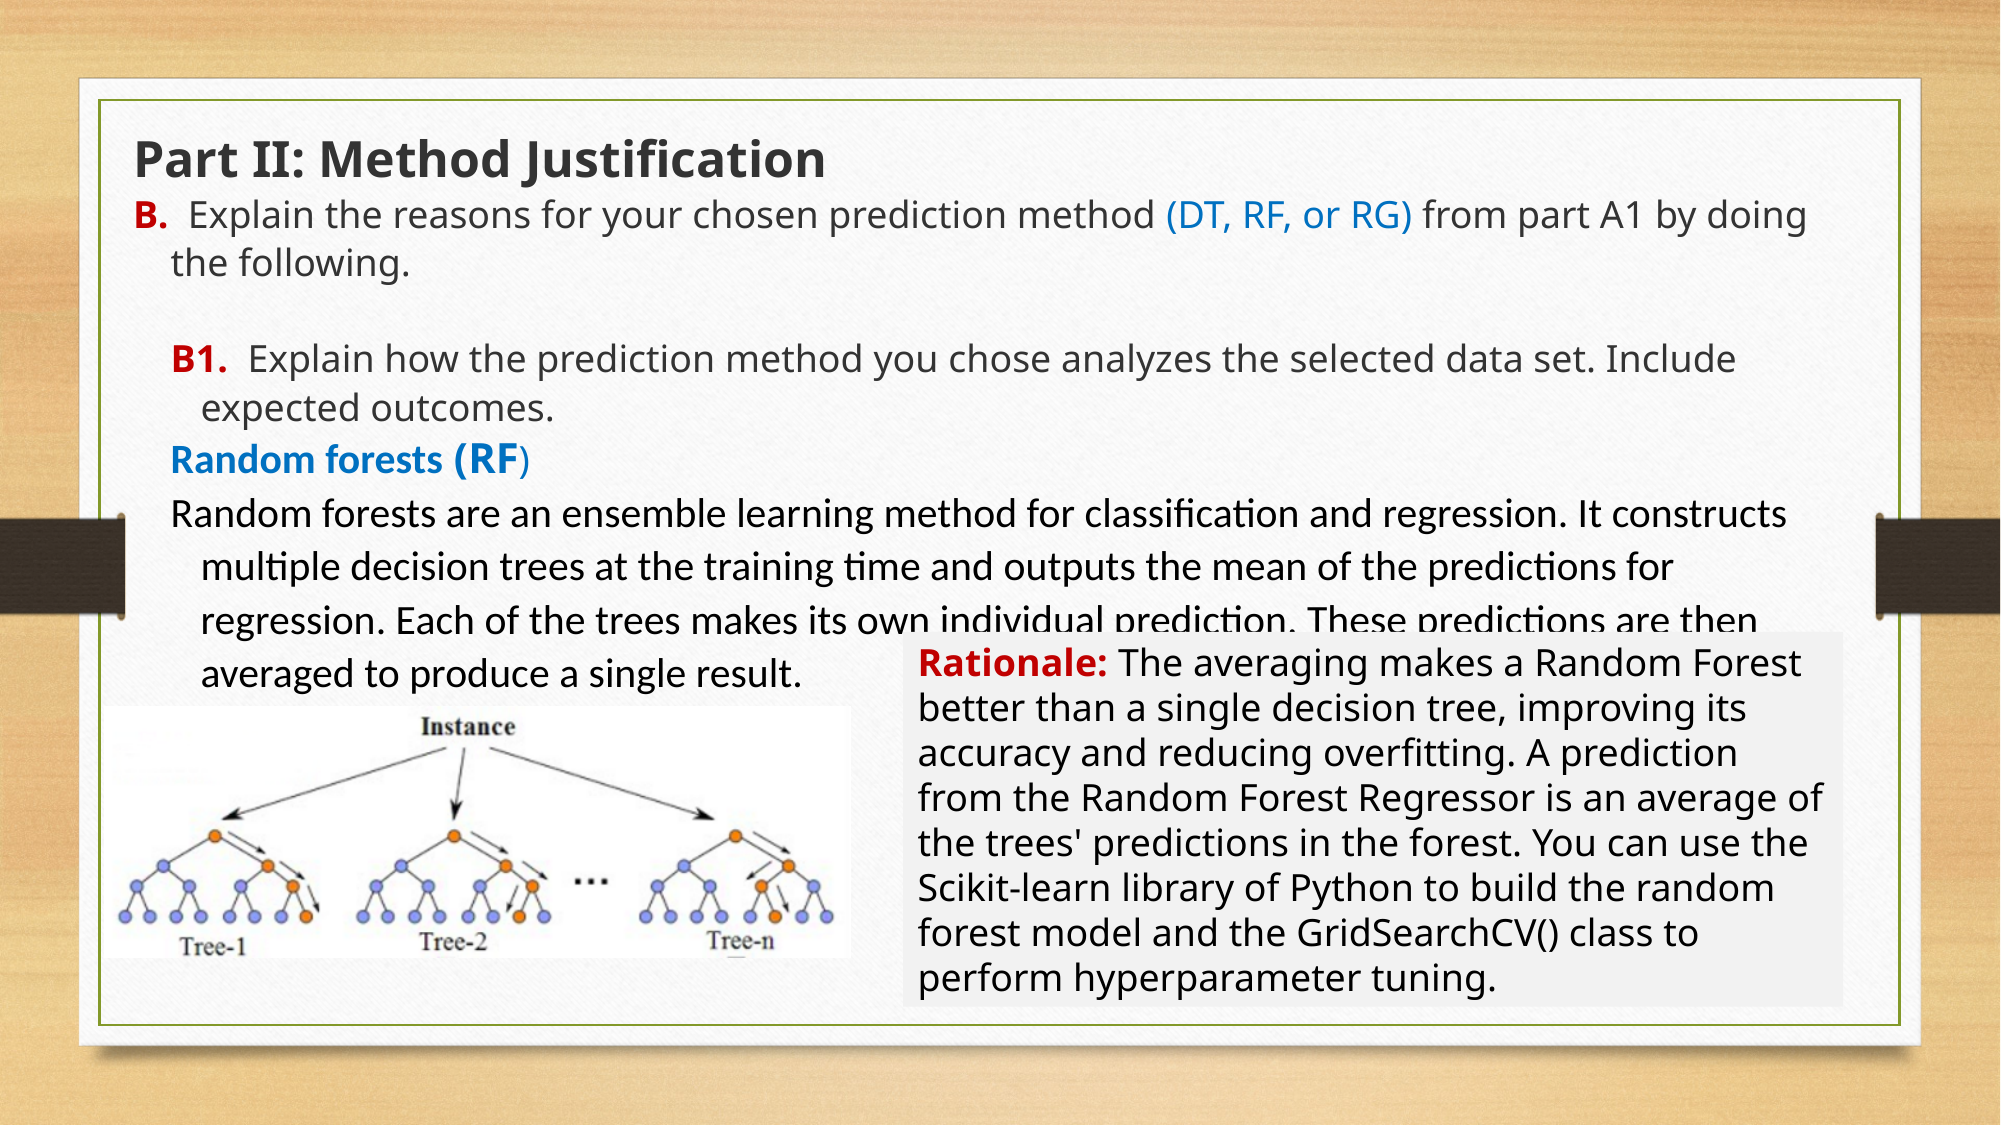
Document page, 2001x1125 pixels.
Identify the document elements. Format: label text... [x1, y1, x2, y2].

text_box Part II: Method Justification B. Explain the reasons for your chosen prediction method (DT, RF, or RG) from part A1 by doing the following. B1. Explain how the prediction method you chose analyzes the selected data set. Include expected outcomes. Random forests (RF) Random forests are an ensemble learning method for classification and regression. It constructs multiple decision trees at the training time and outputs the mean of the predictions for regression. Each of the trees makes its own individual prediction. These predictions are then averaged to produce a single result. [118, 116, 1865, 704]
picture [0, 0, 2001, 1125]
text_box Rationale: The averaging makes a Random Forest better than a single decision tree, improving its accuracy and reducing overfitting. A prediction from the Random Forest Regressor is an average of the trees' predictions in the forest. You can use the Scikit-learn library of Python to build the random forest model and the GridSearchCV() class to perform hyperparameter tuning. [903, 631, 1844, 1007]
